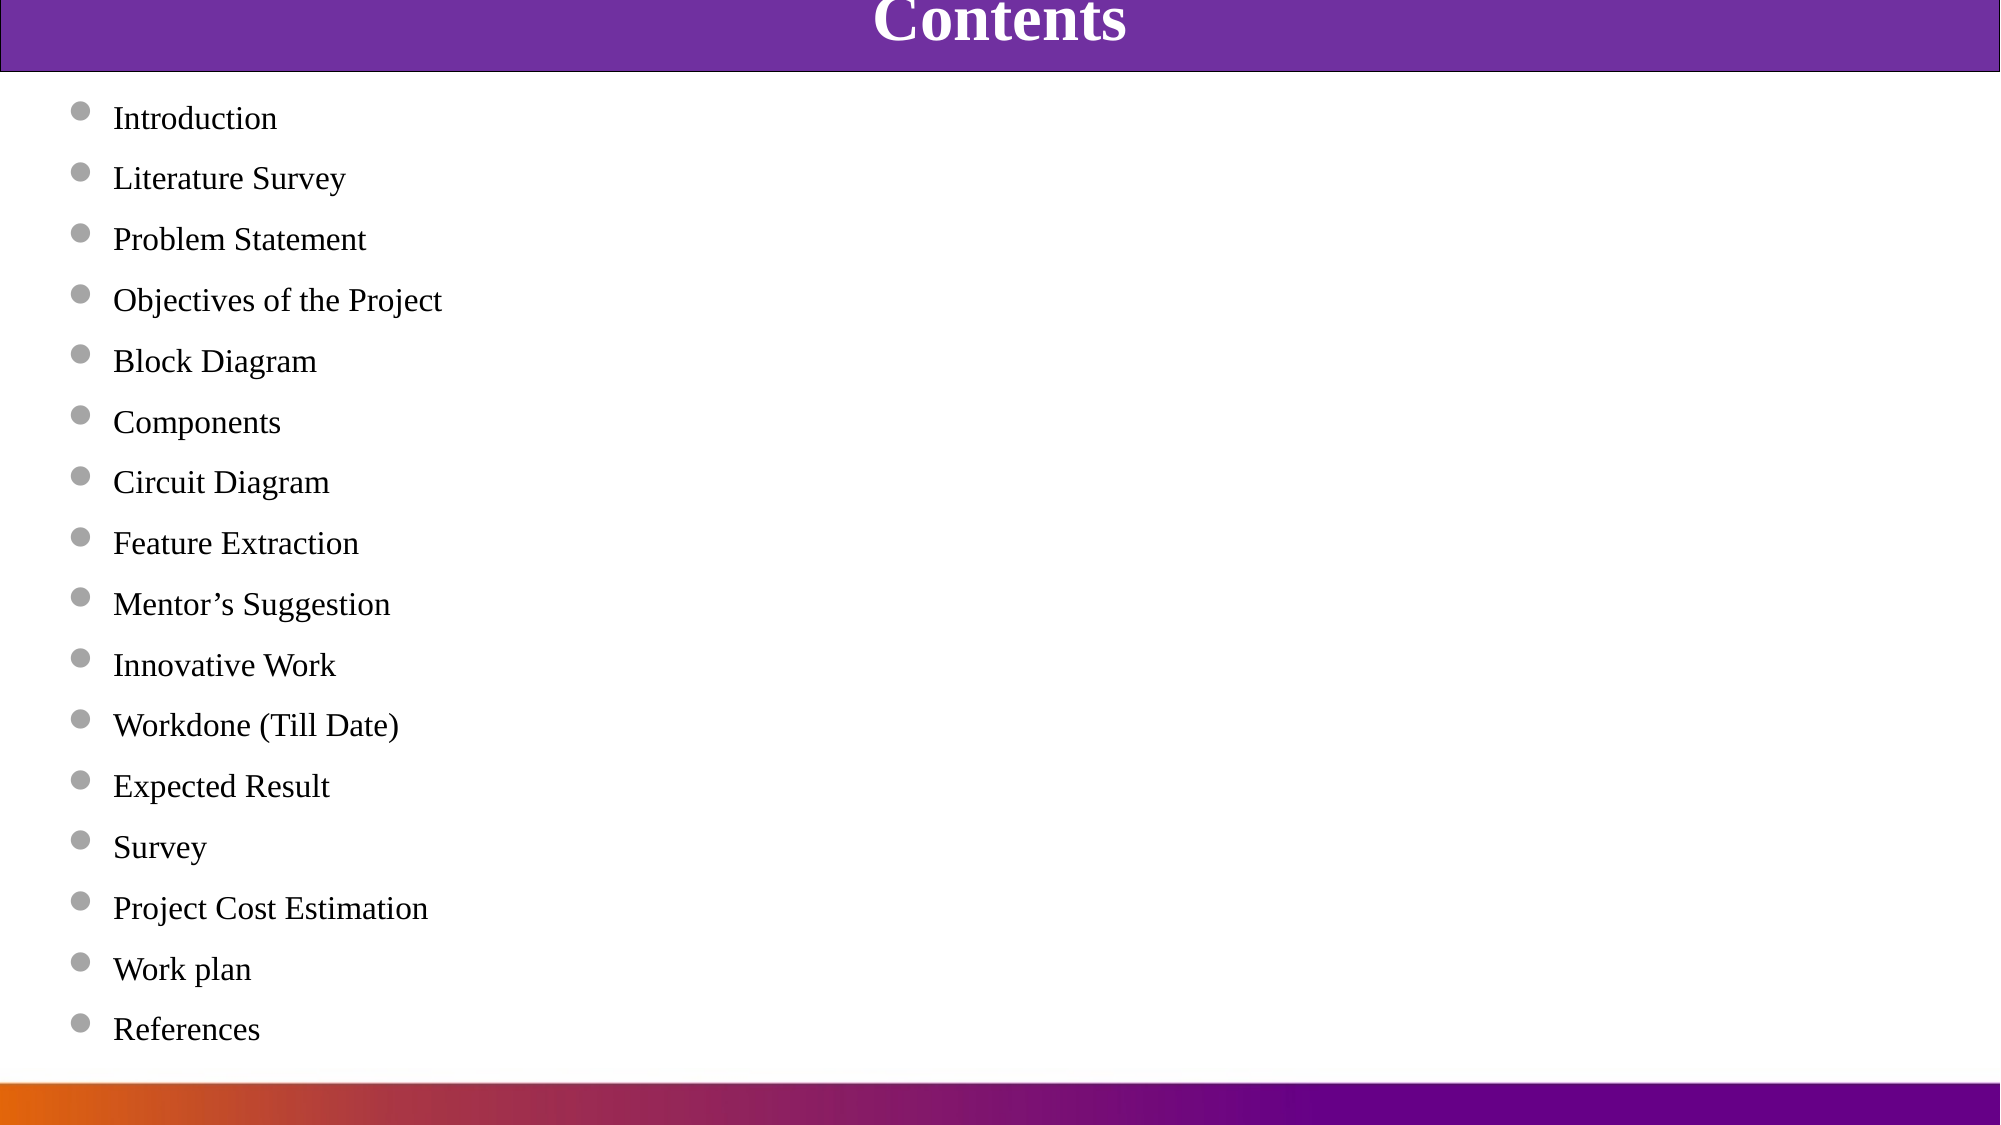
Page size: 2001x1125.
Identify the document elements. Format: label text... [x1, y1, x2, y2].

picture [0, 1068, 2000, 1125]
text_box Contents [0, 0, 2000, 72]
text_box Introduction Literature Survey Problem Statement Objectives of the Project Block Diagram Components Circuit Diagram Feature Extraction Mentor’s Suggestion Innovative Work Workdone (Till Date) Expected Result Survey Project Cost Estimation Work plan References [53, 88, 1947, 1068]
